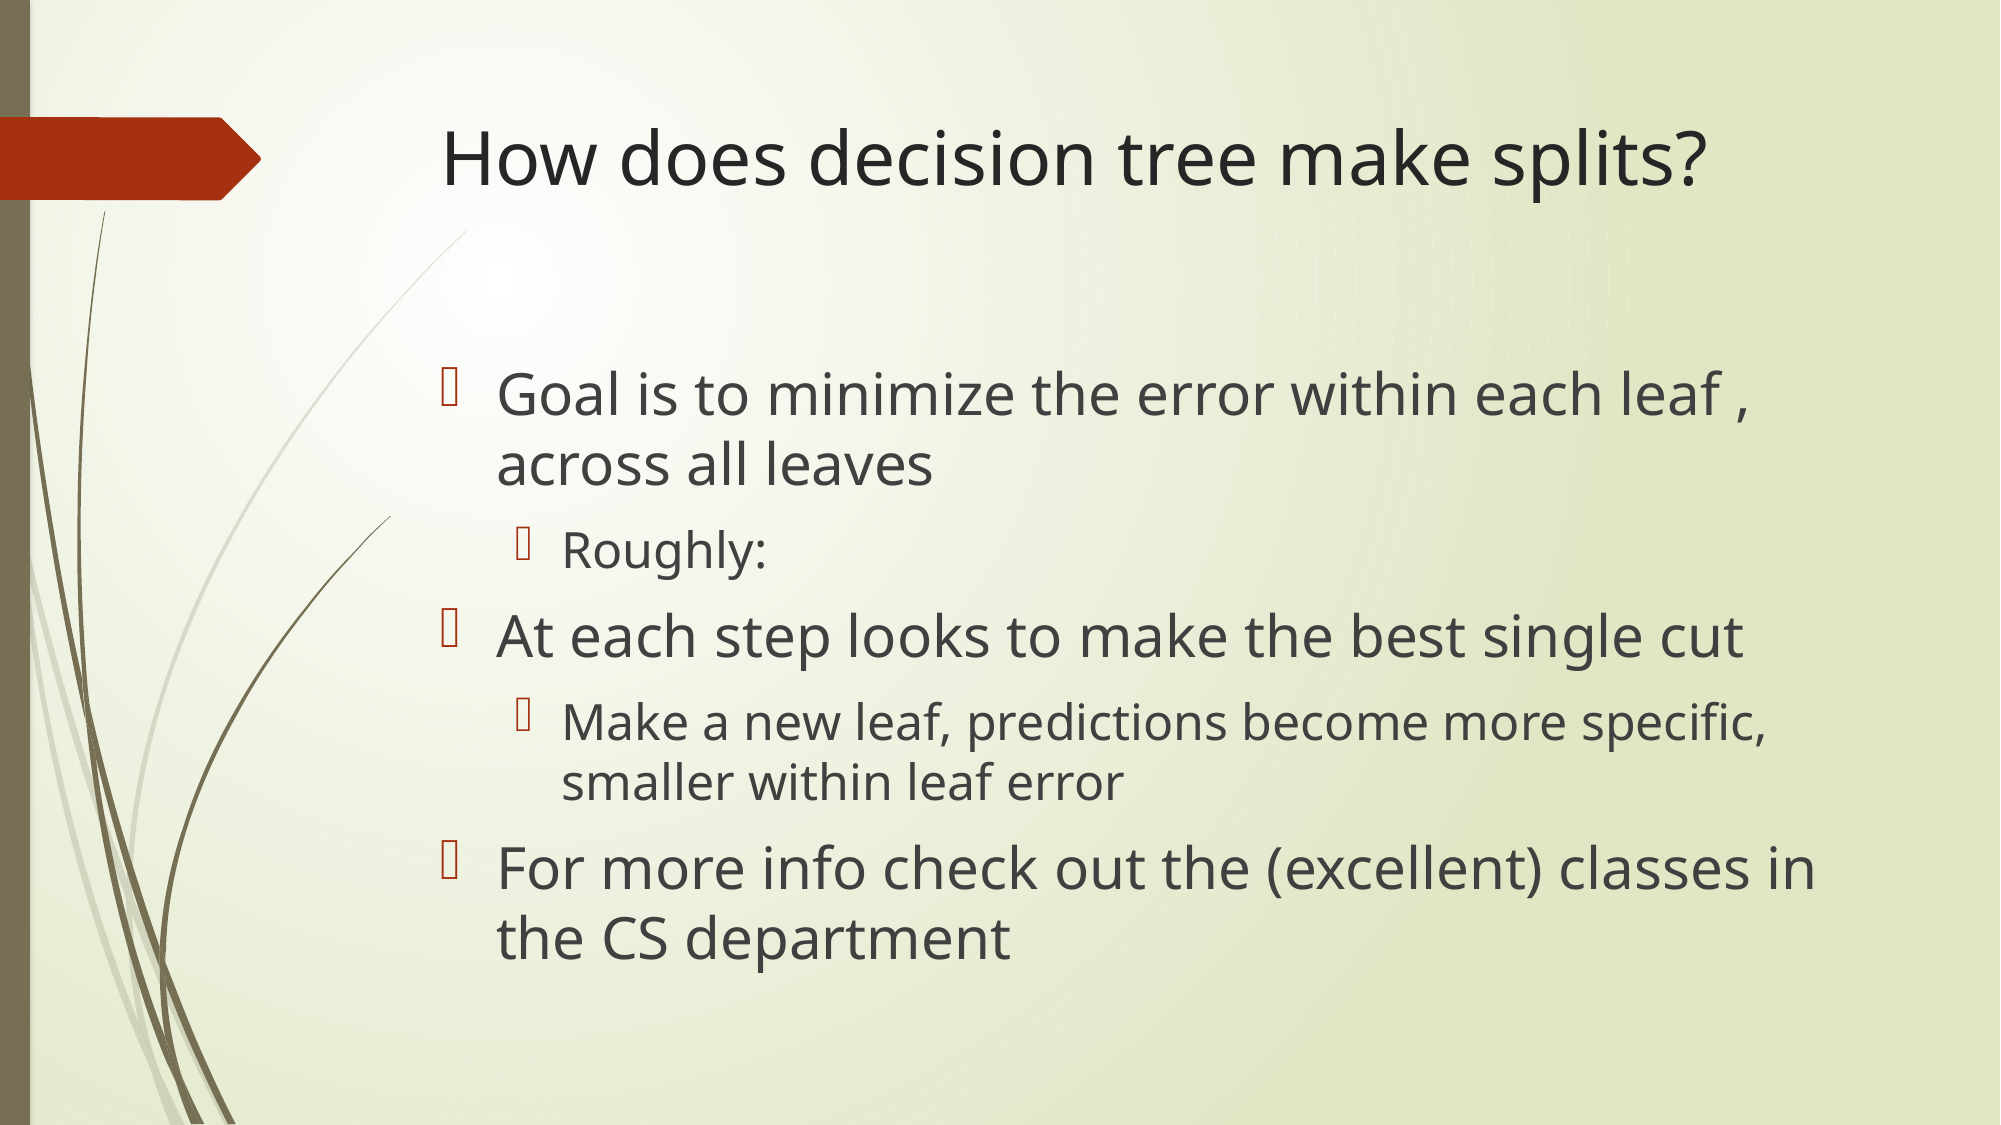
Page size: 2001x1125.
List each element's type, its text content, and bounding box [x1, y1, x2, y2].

title How does decision tree make splits? [425, 102, 1888, 313]
